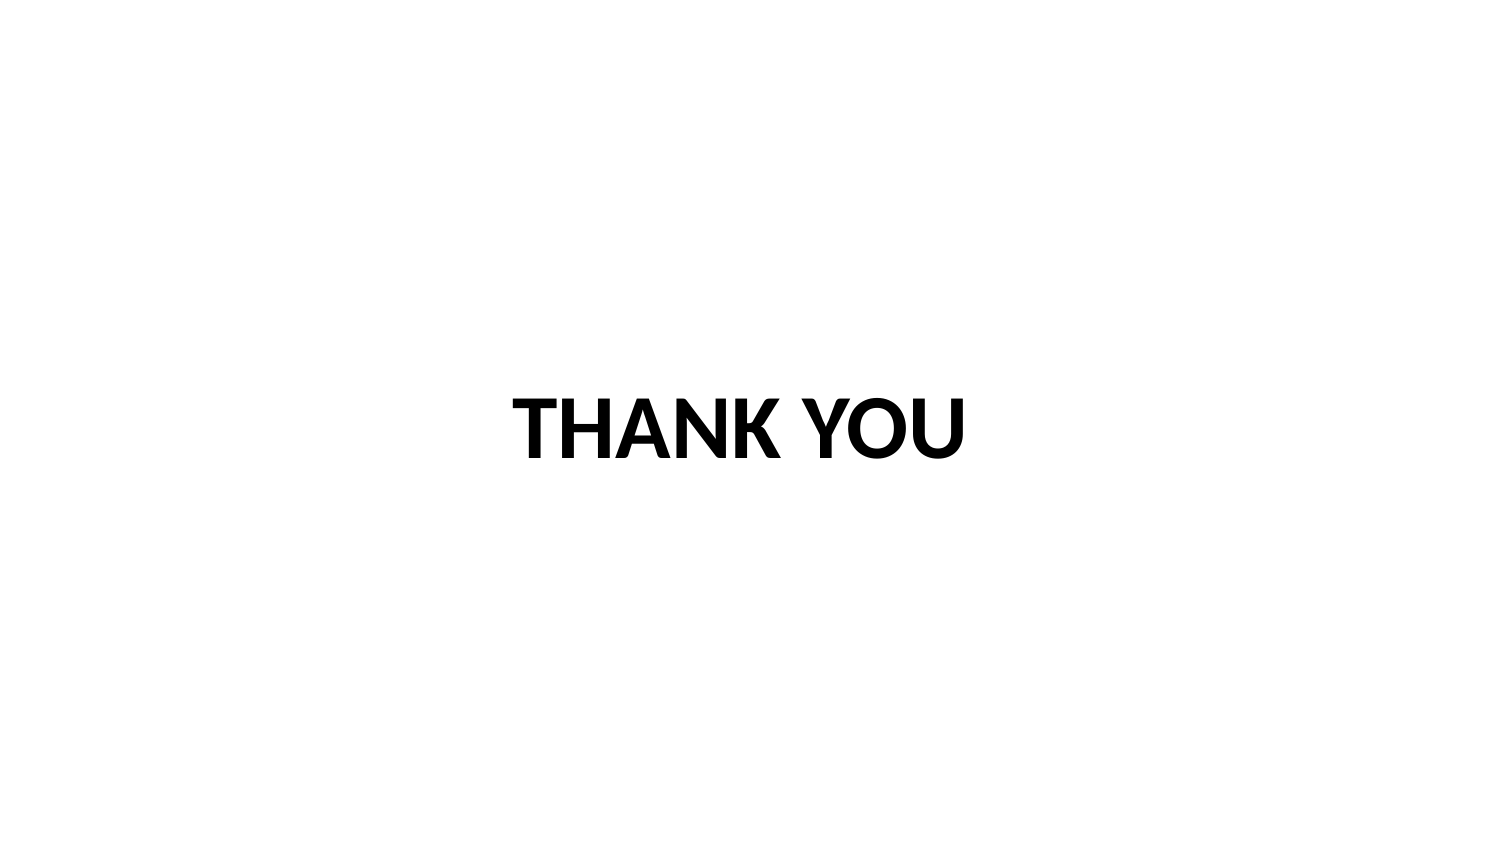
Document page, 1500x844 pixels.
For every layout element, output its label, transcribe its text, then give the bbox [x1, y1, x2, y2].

text_box THANK YOU [497, 359, 1129, 485]
